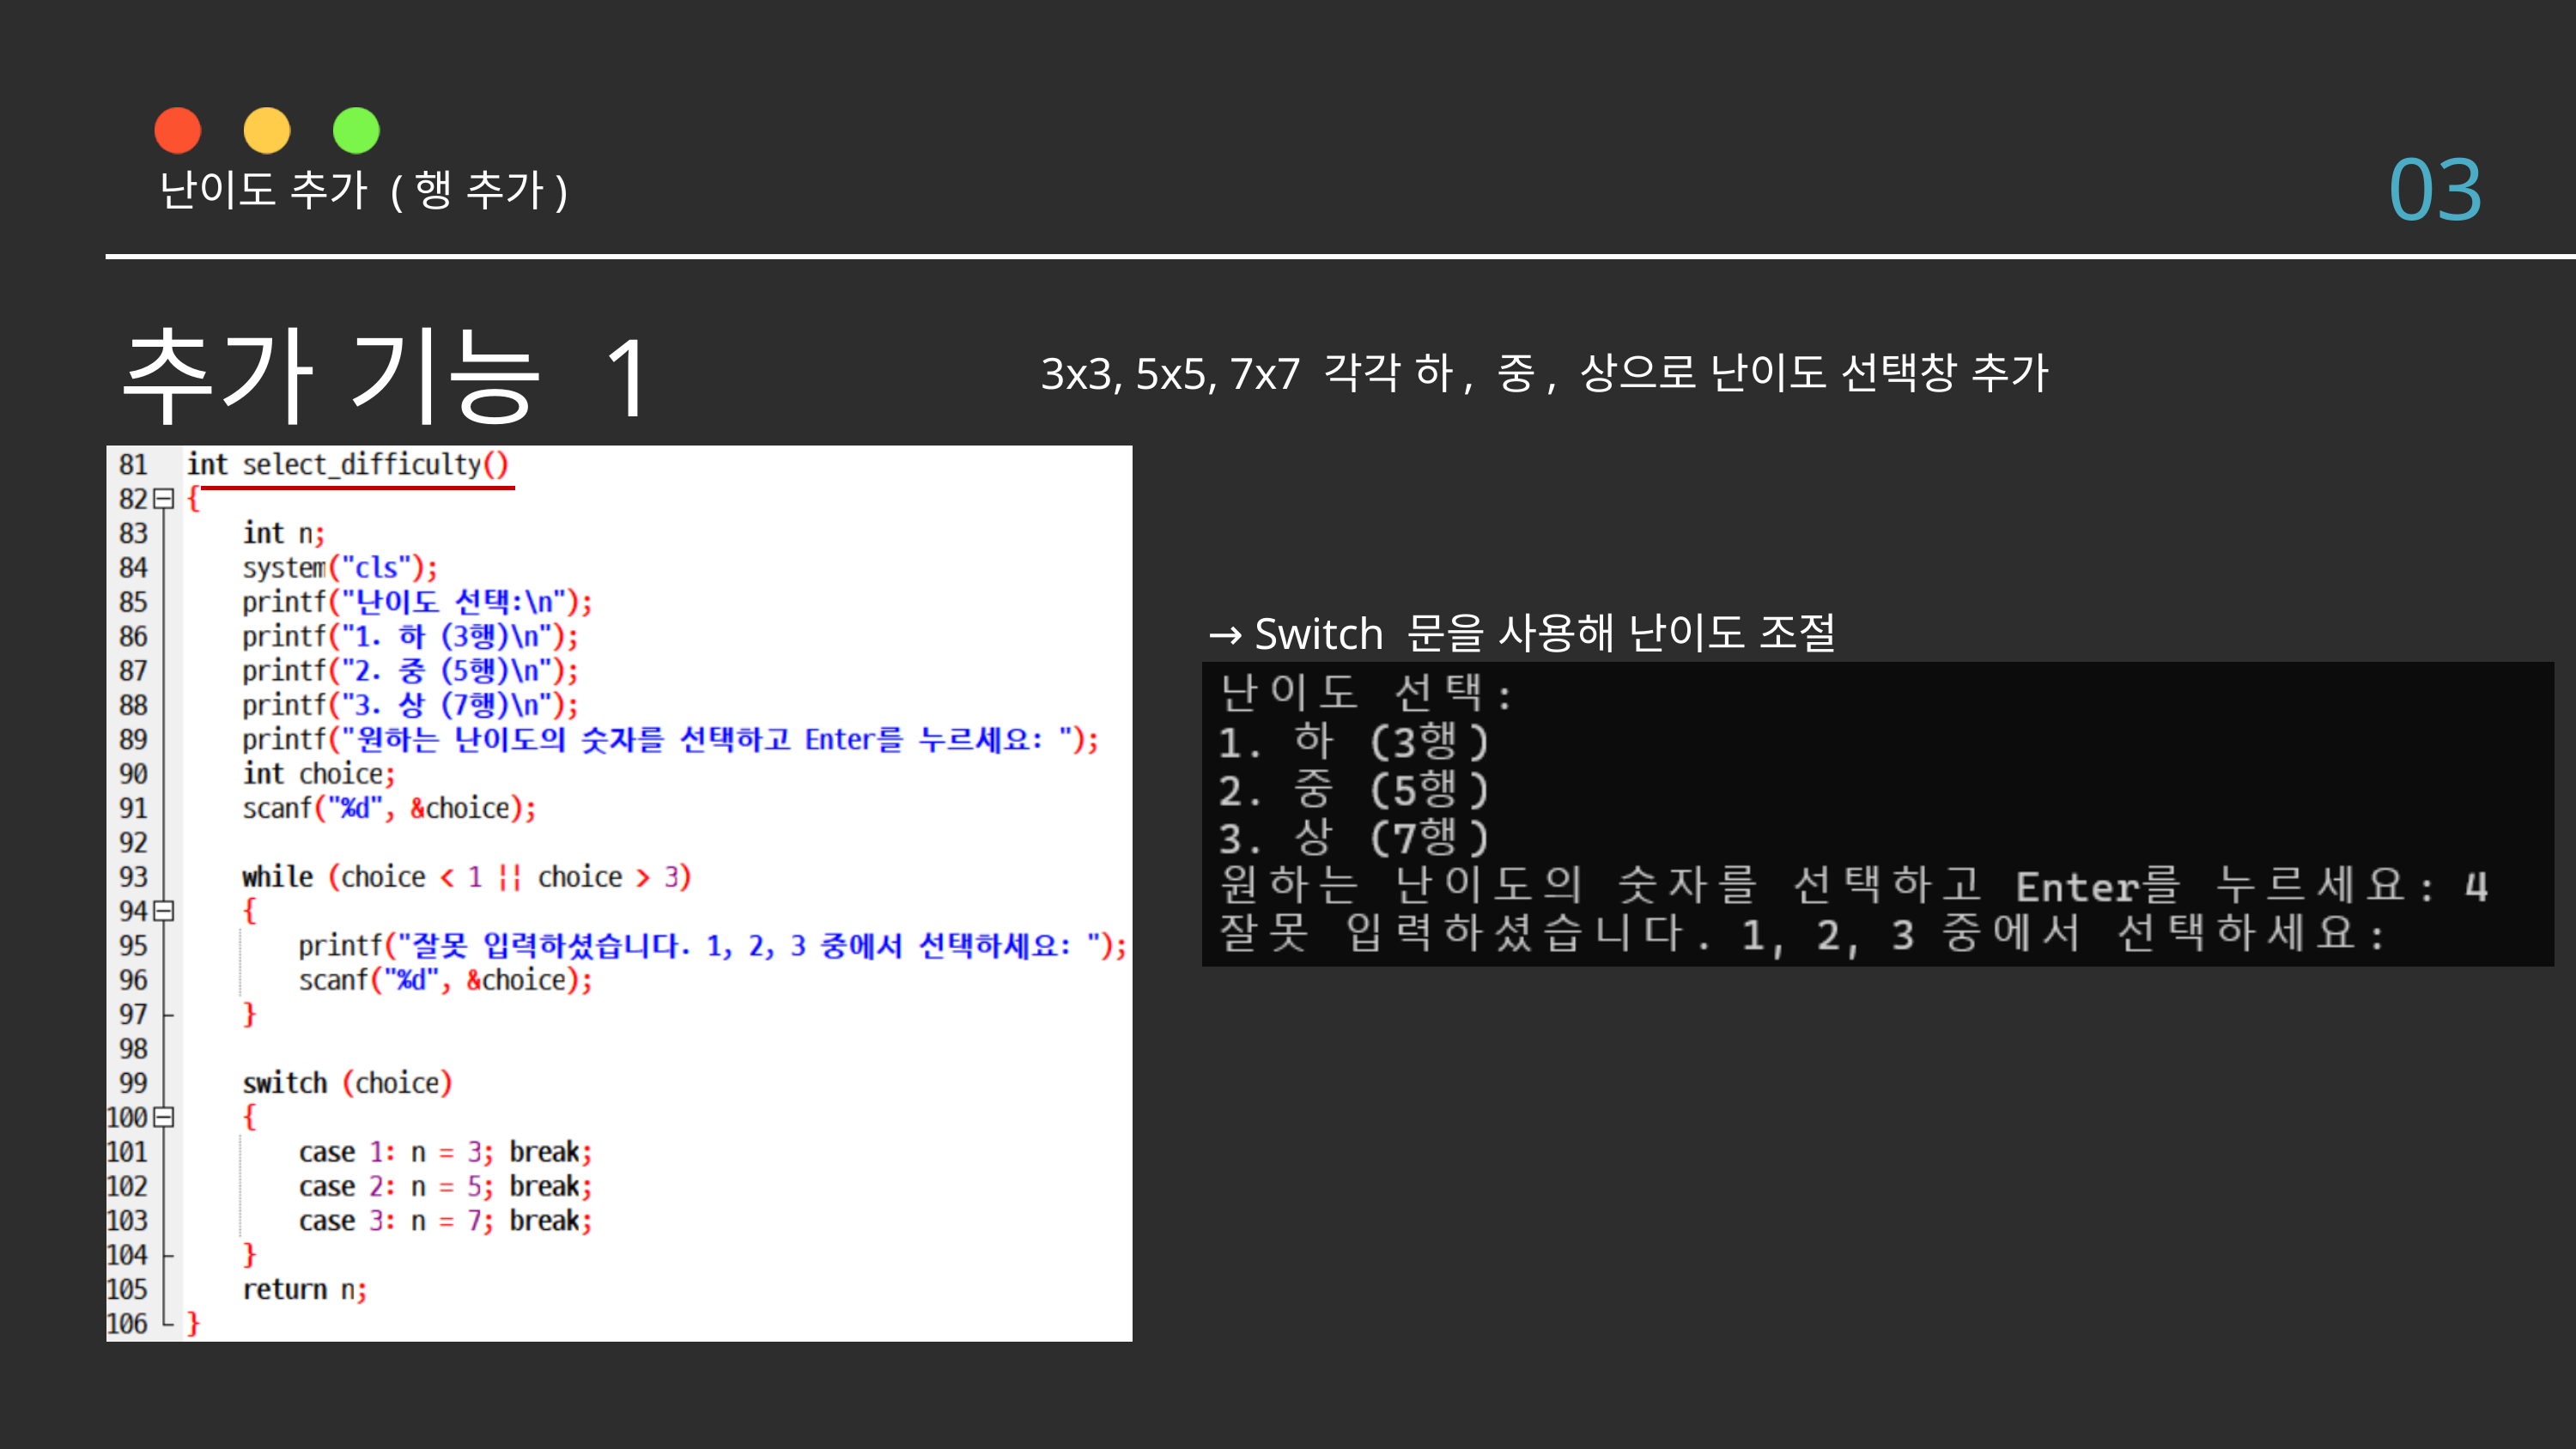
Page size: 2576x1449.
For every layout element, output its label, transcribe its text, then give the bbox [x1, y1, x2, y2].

text_box 3x3, 5x5, 7x7 각각 하, 중, 상으로 난이도 선택창 추가 [1041, 302, 2473, 428]
picture [106, 446, 1133, 1342]
picture [1201, 662, 2555, 967]
text_box 추가 기능 1 [106, 302, 1438, 445]
text_box 03 [2374, 127, 2500, 244]
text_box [154, 106, 380, 155]
text_box 난이도 추가 (행 추가) [146, 157, 581, 221]
text_box → Switch 문을 사용해 난이도 조절 [1207, 563, 1874, 662]
